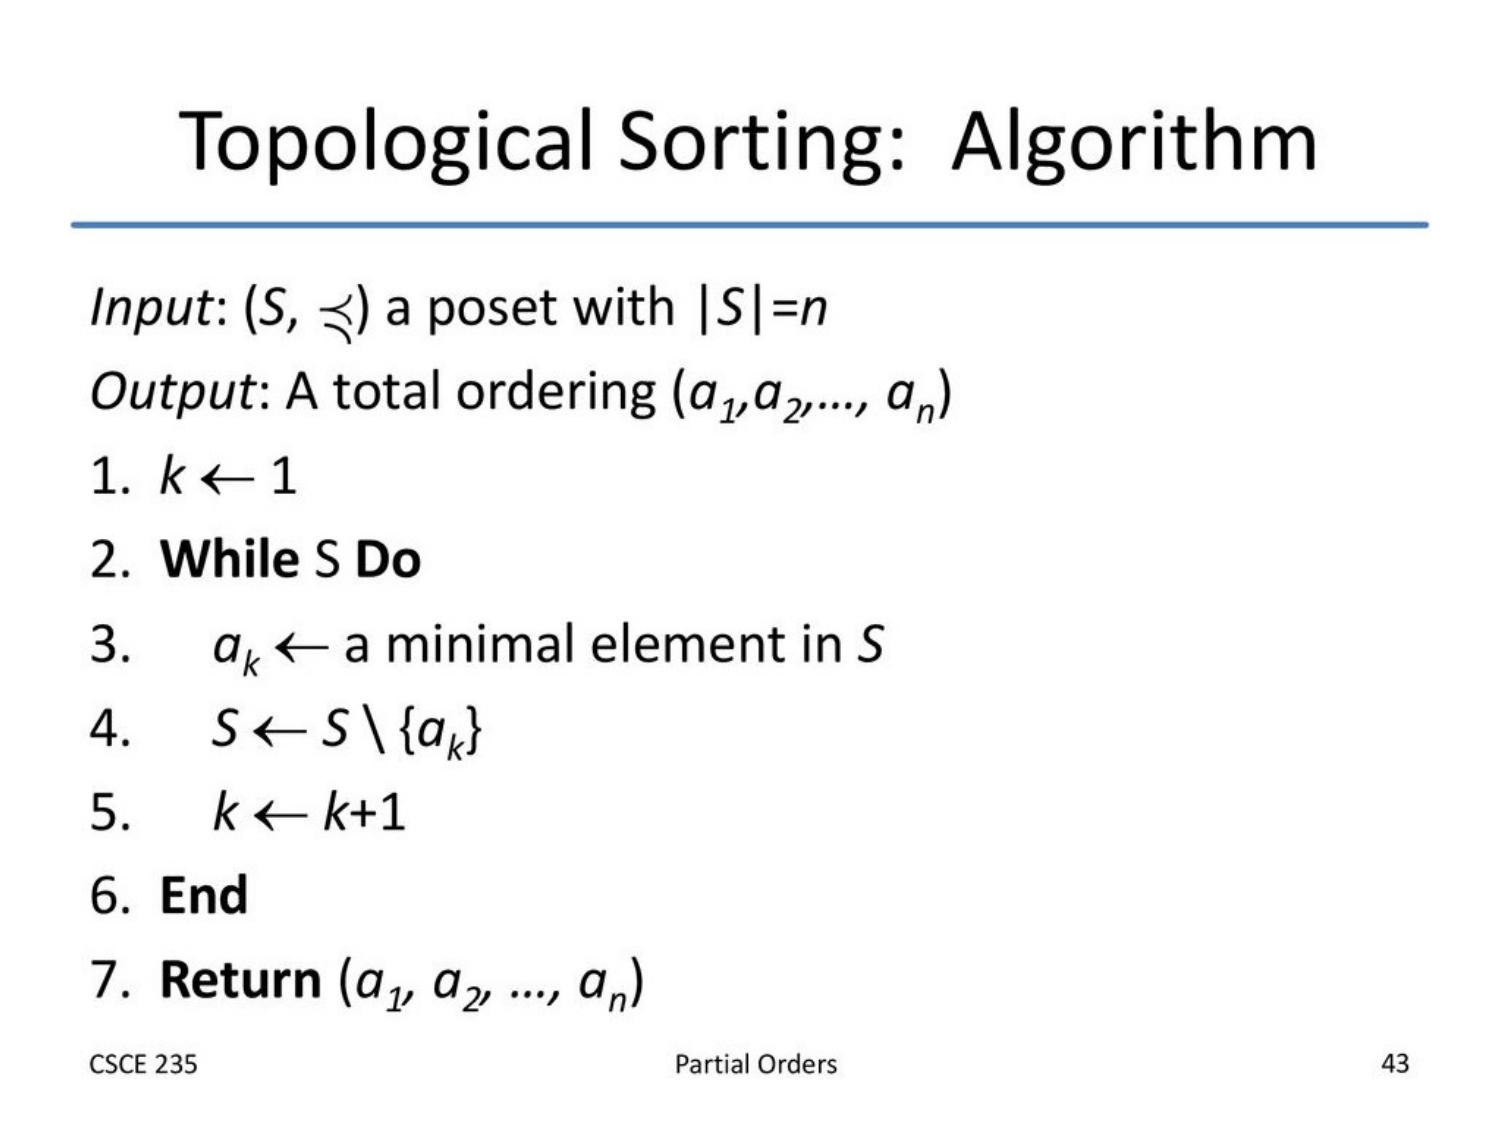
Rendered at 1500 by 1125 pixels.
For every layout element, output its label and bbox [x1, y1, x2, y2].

text_box [68, 101, 1432, 1079]
